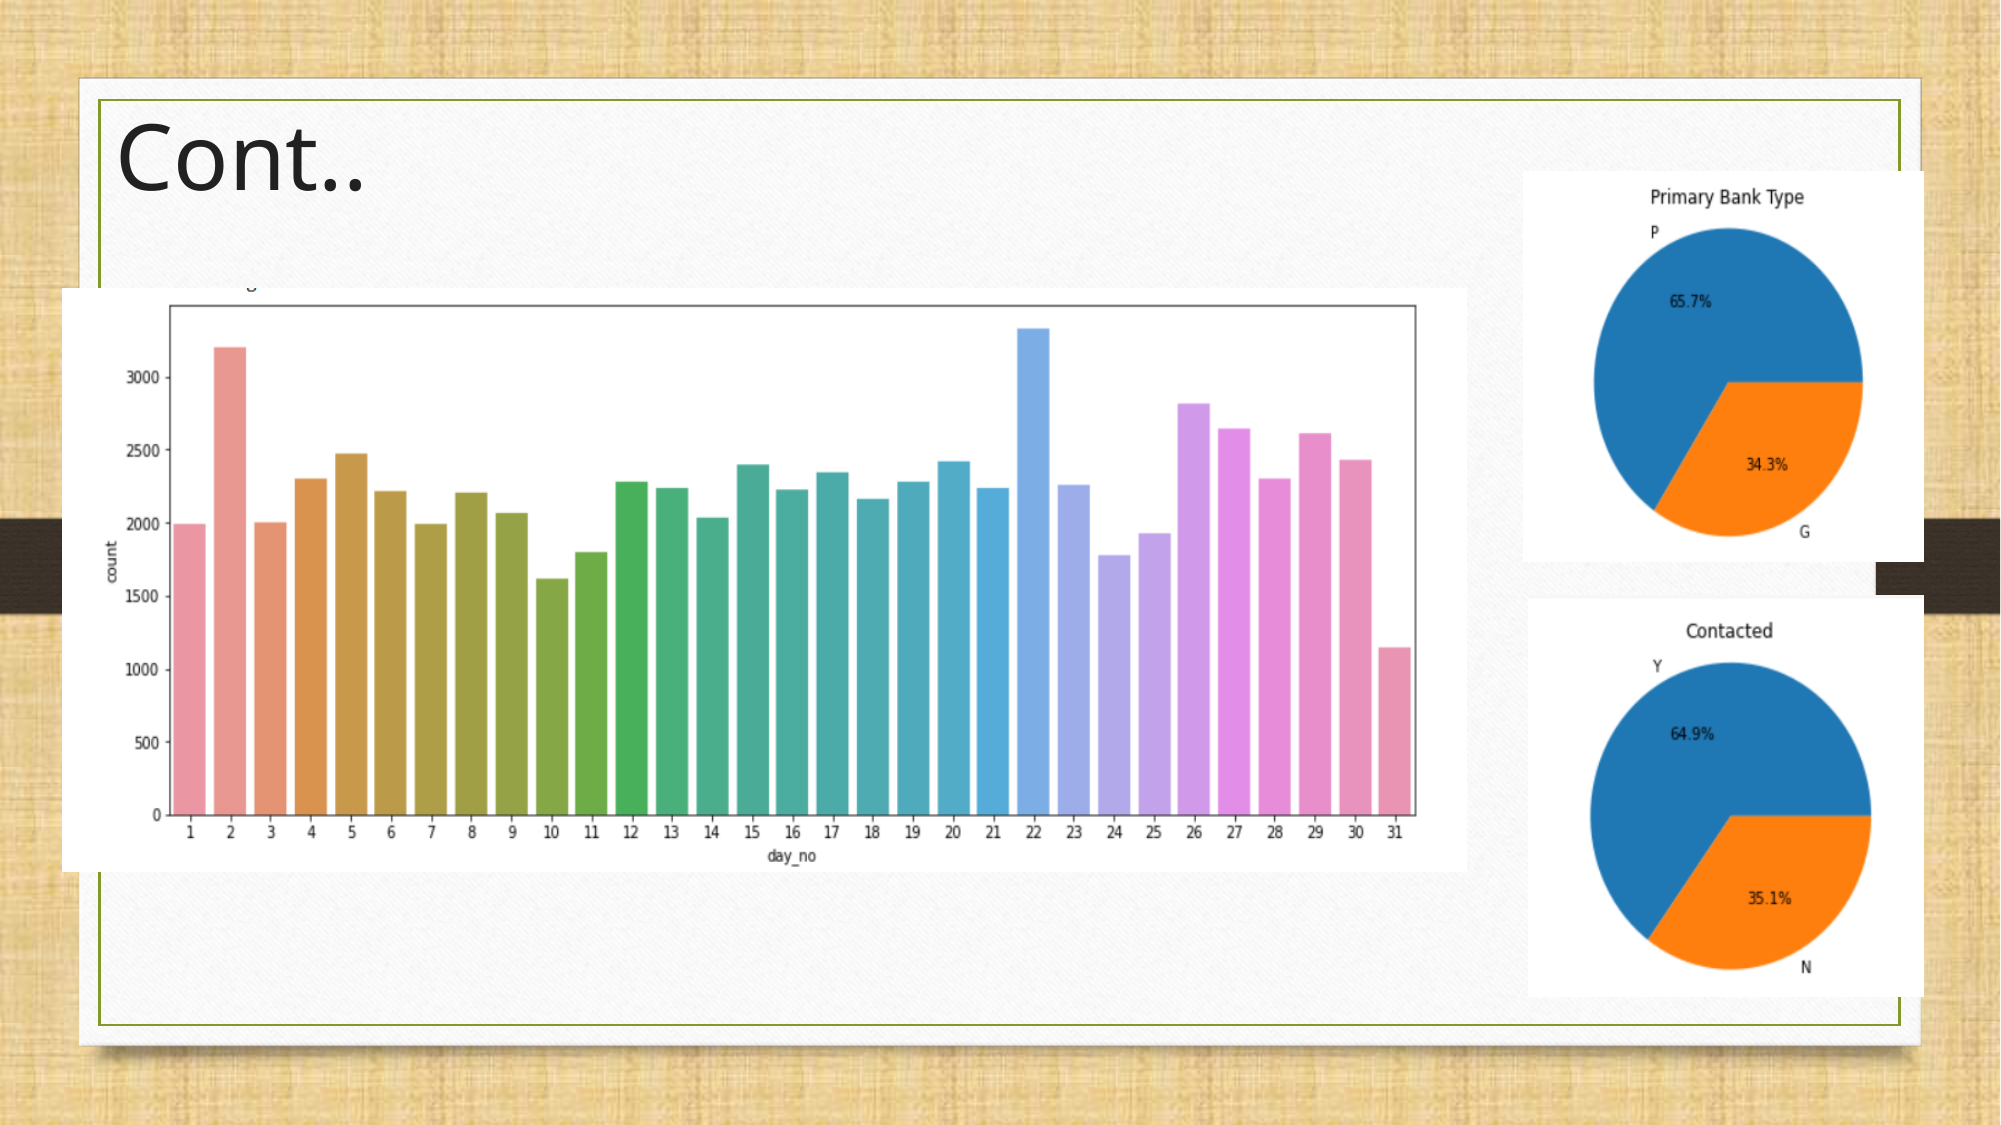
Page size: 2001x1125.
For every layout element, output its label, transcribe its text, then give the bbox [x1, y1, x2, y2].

title Cont.. [76, 79, 1727, 230]
picture [0, 0, 2001, 1125]
